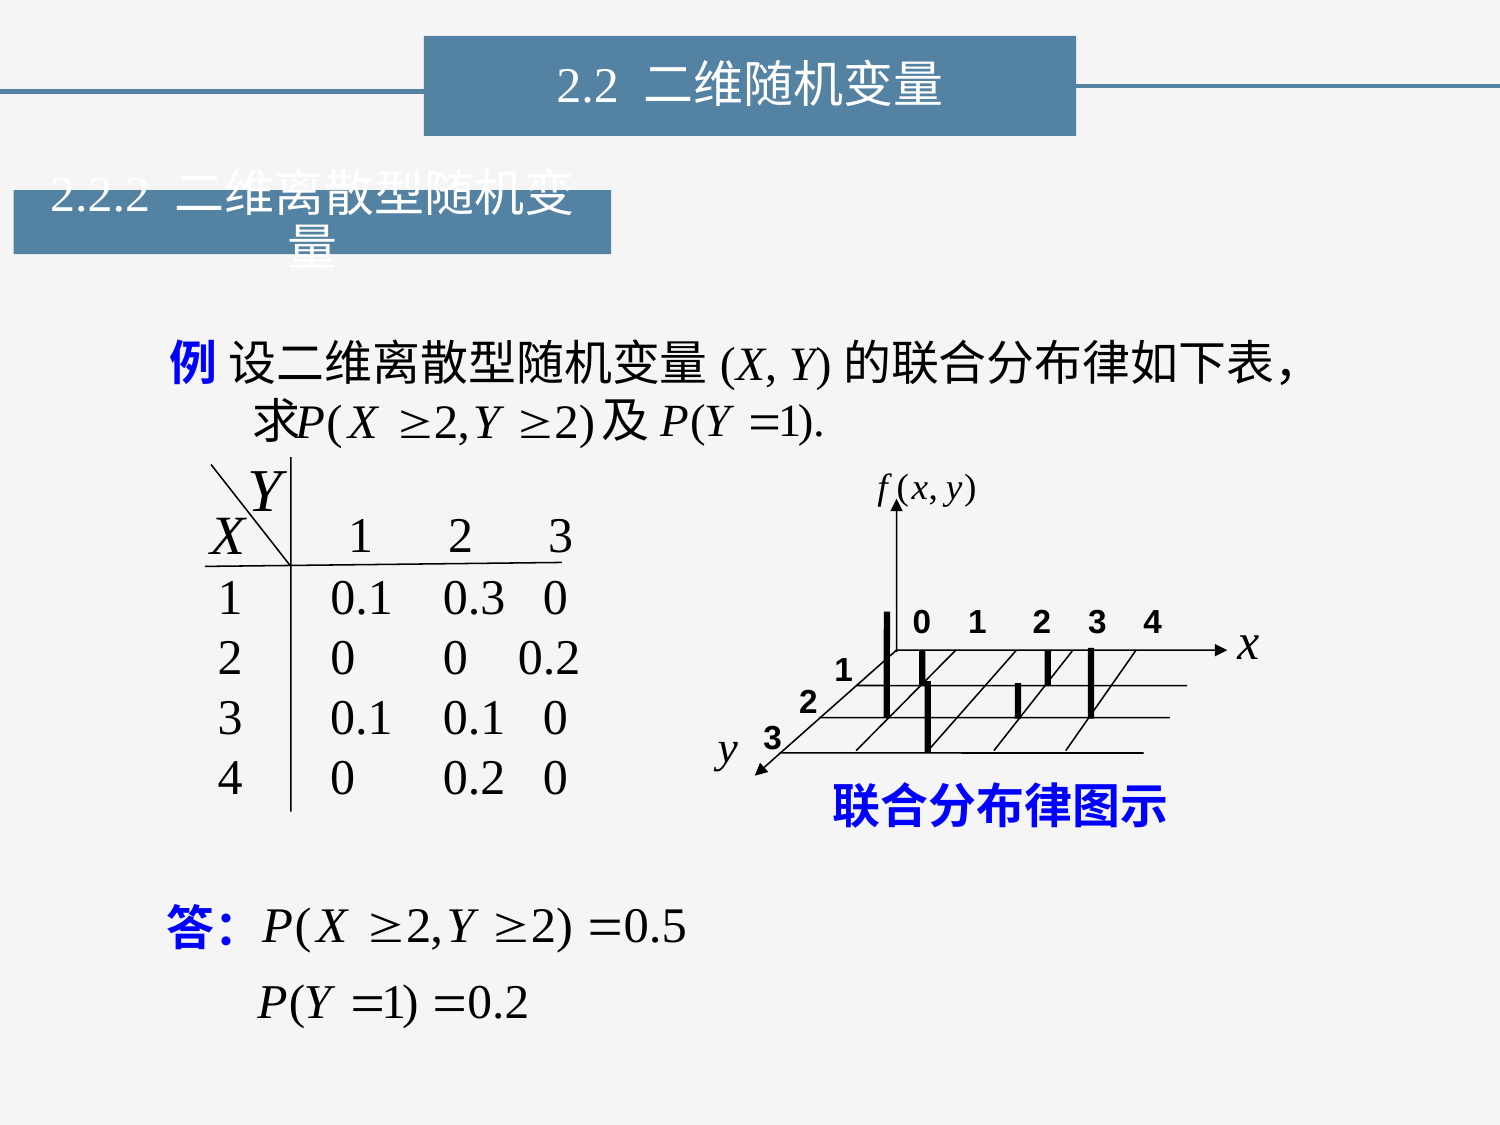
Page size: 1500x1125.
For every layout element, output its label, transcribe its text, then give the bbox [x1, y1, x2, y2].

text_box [248, 973, 536, 1039]
text_box 2.2.2 二维离散型随机变量 [13, 190, 612, 255]
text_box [706, 465, 1269, 781]
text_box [197, 455, 657, 876]
text_box 联合分布律图示 [818, 781, 1184, 841]
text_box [286, 394, 604, 455]
text_box 答： [151, 889, 278, 963]
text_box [651, 394, 832, 456]
text_box 及 [586, 382, 664, 455]
text_box 例 设二维离散型随机变量(X, Y)的联合分布律如下表， 求 [154, 325, 1323, 455]
text_box 2.2 二维随机变量 [423, 35, 1077, 136]
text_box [252, 896, 697, 964]
